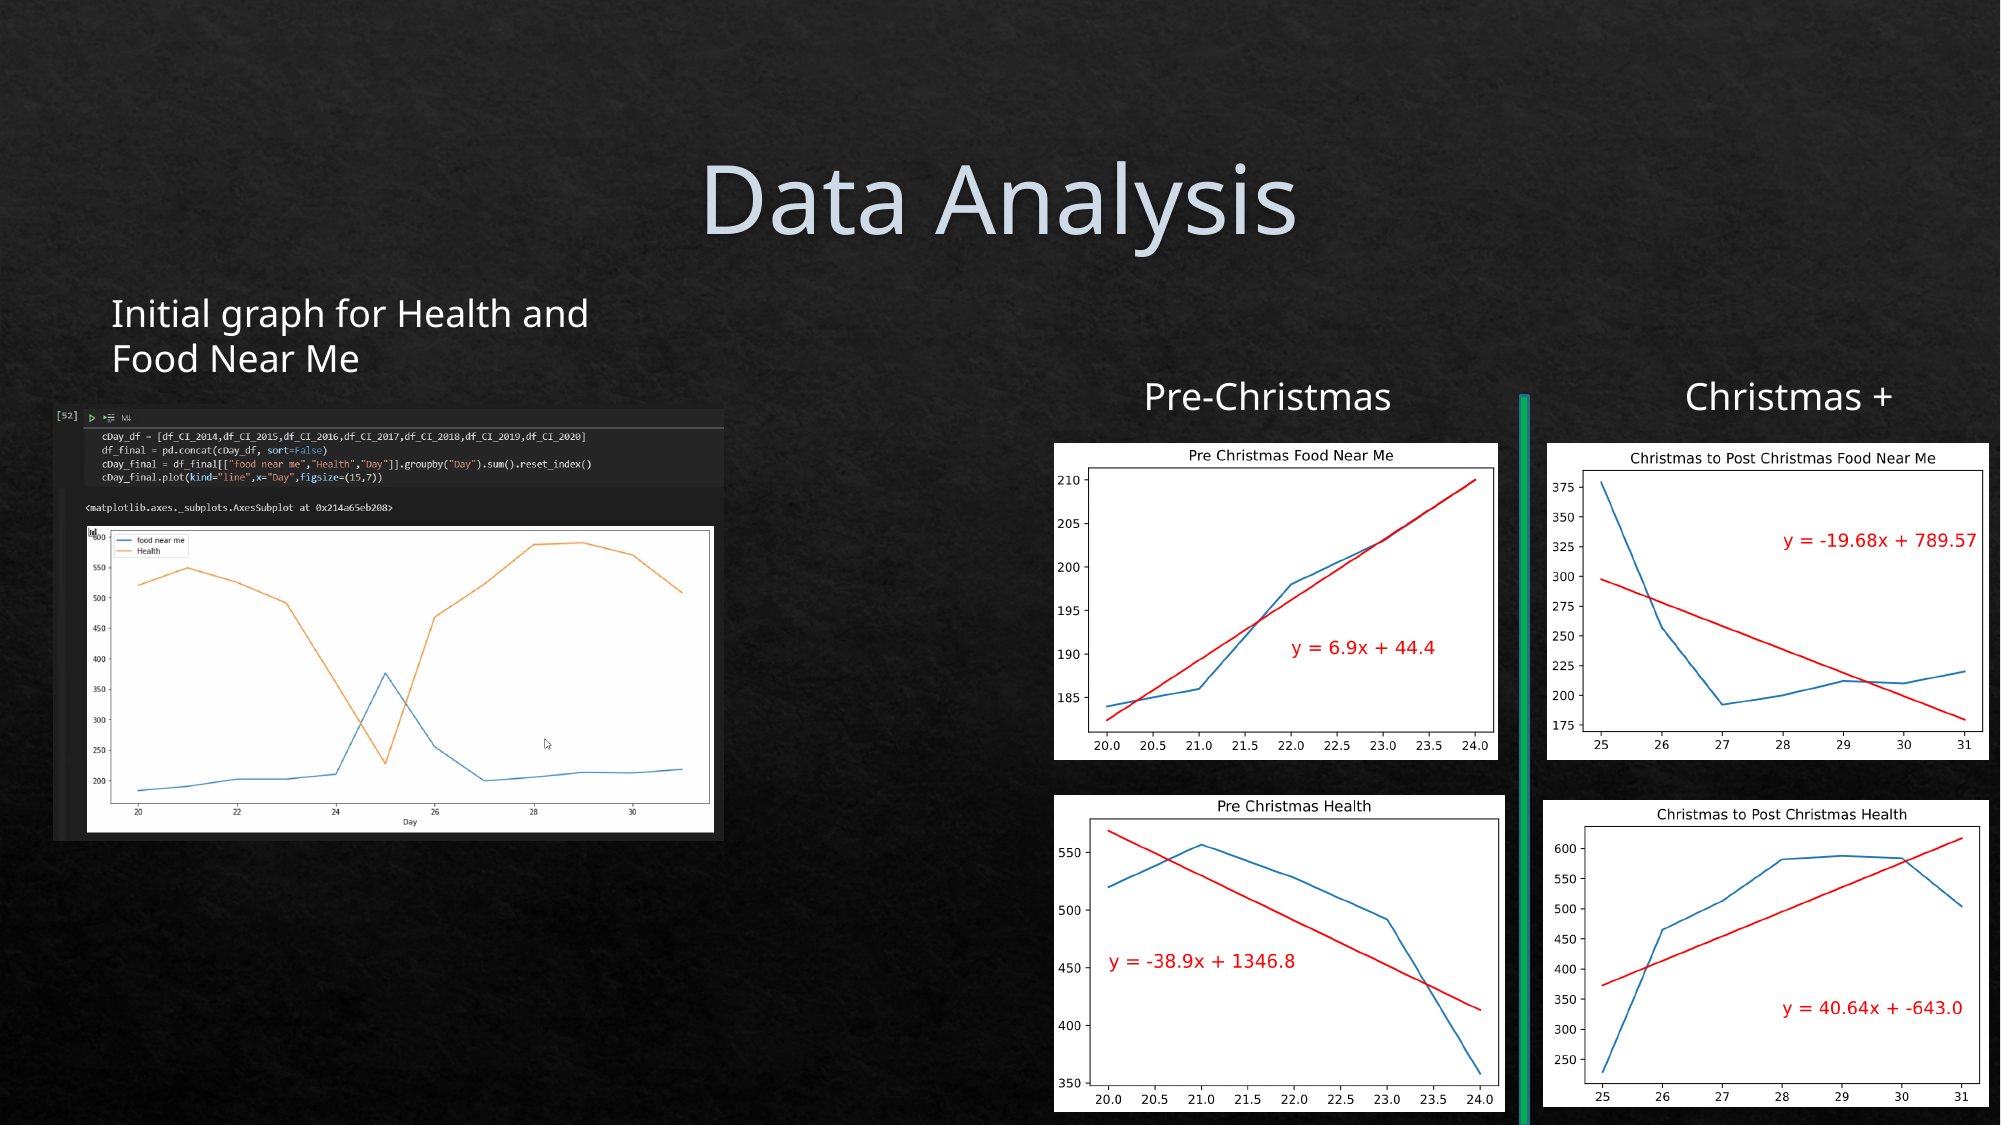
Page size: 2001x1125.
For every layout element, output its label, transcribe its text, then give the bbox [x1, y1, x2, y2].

picture [1054, 795, 1506, 1112]
title Data Analysis [149, 99, 1849, 307]
picture [1054, 443, 1498, 760]
text_box Christmas + [1670, 365, 1972, 425]
text_box Initial graph for Health and Food Near Me [96, 282, 698, 388]
text_box Pre-Christmas [1128, 365, 1431, 425]
picture [53, 404, 724, 841]
picture [1543, 800, 1989, 1107]
picture [1546, 443, 1989, 760]
text_box [1519, 394, 1530, 1125]
